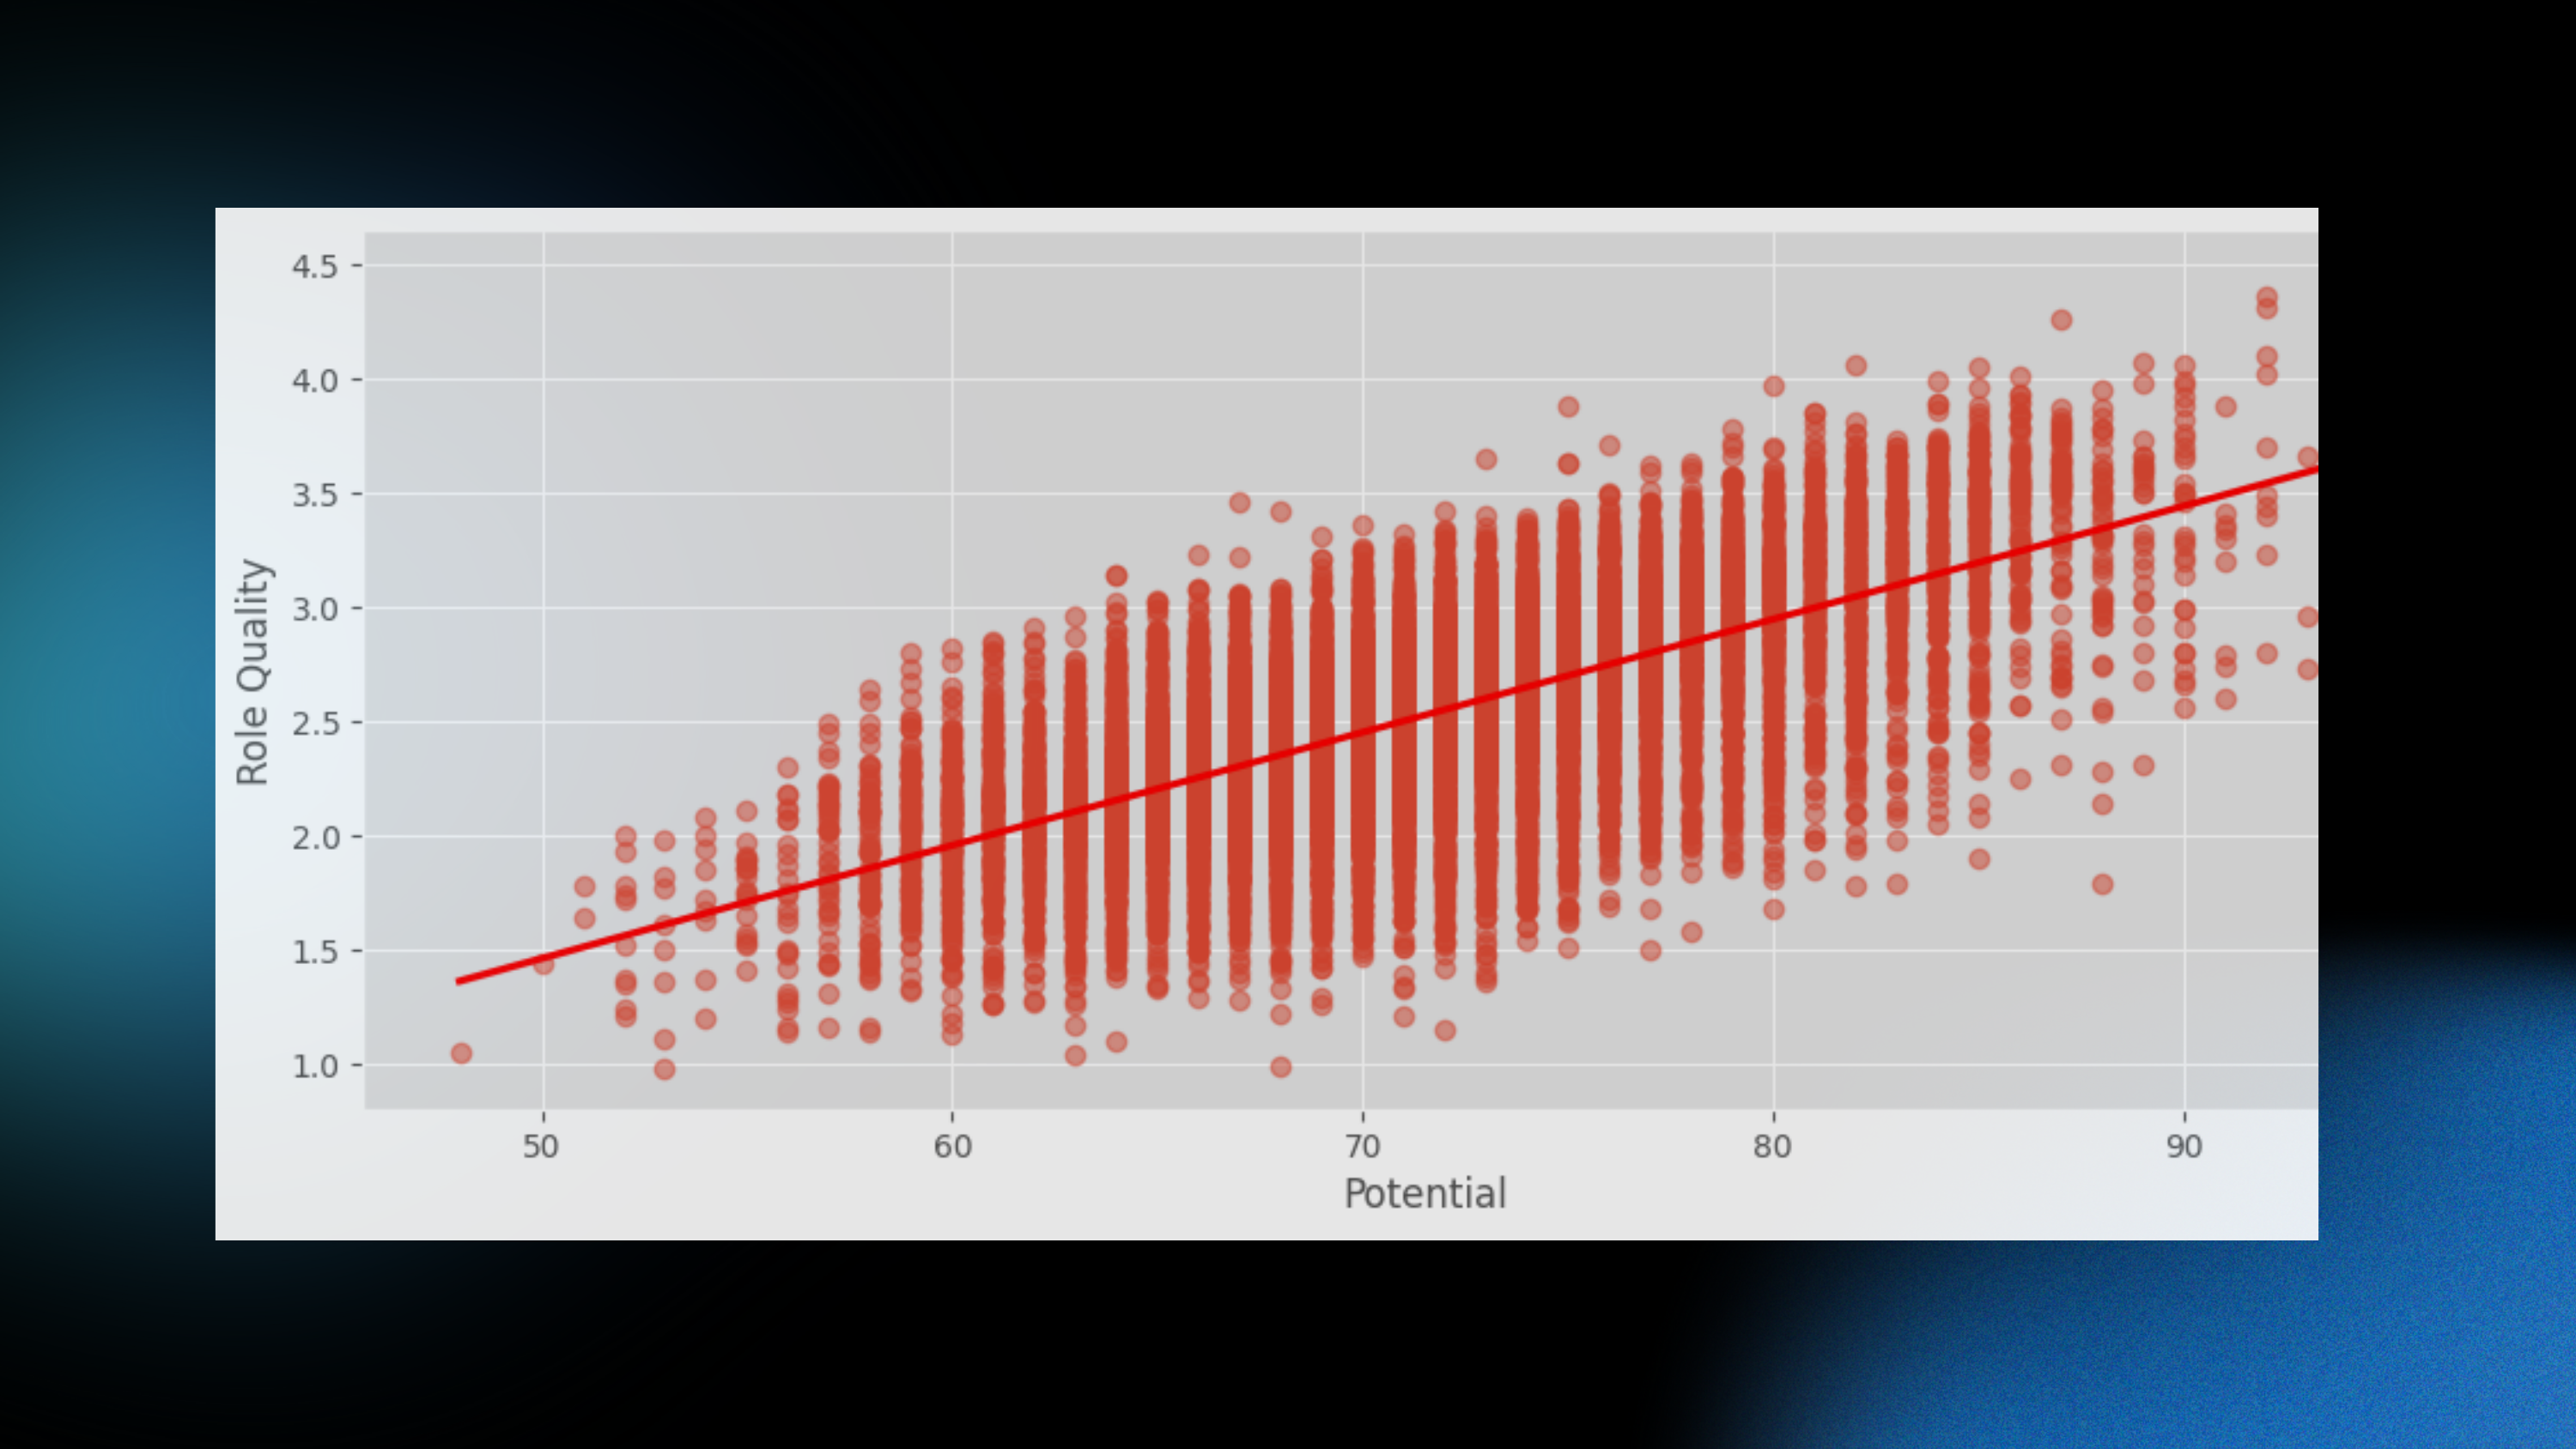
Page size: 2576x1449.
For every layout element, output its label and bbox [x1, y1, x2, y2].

text_box [0, 0, 1267, 1449]
text_box [215, 208, 2319, 1240]
text_box [1462, 904, 2576, 1449]
